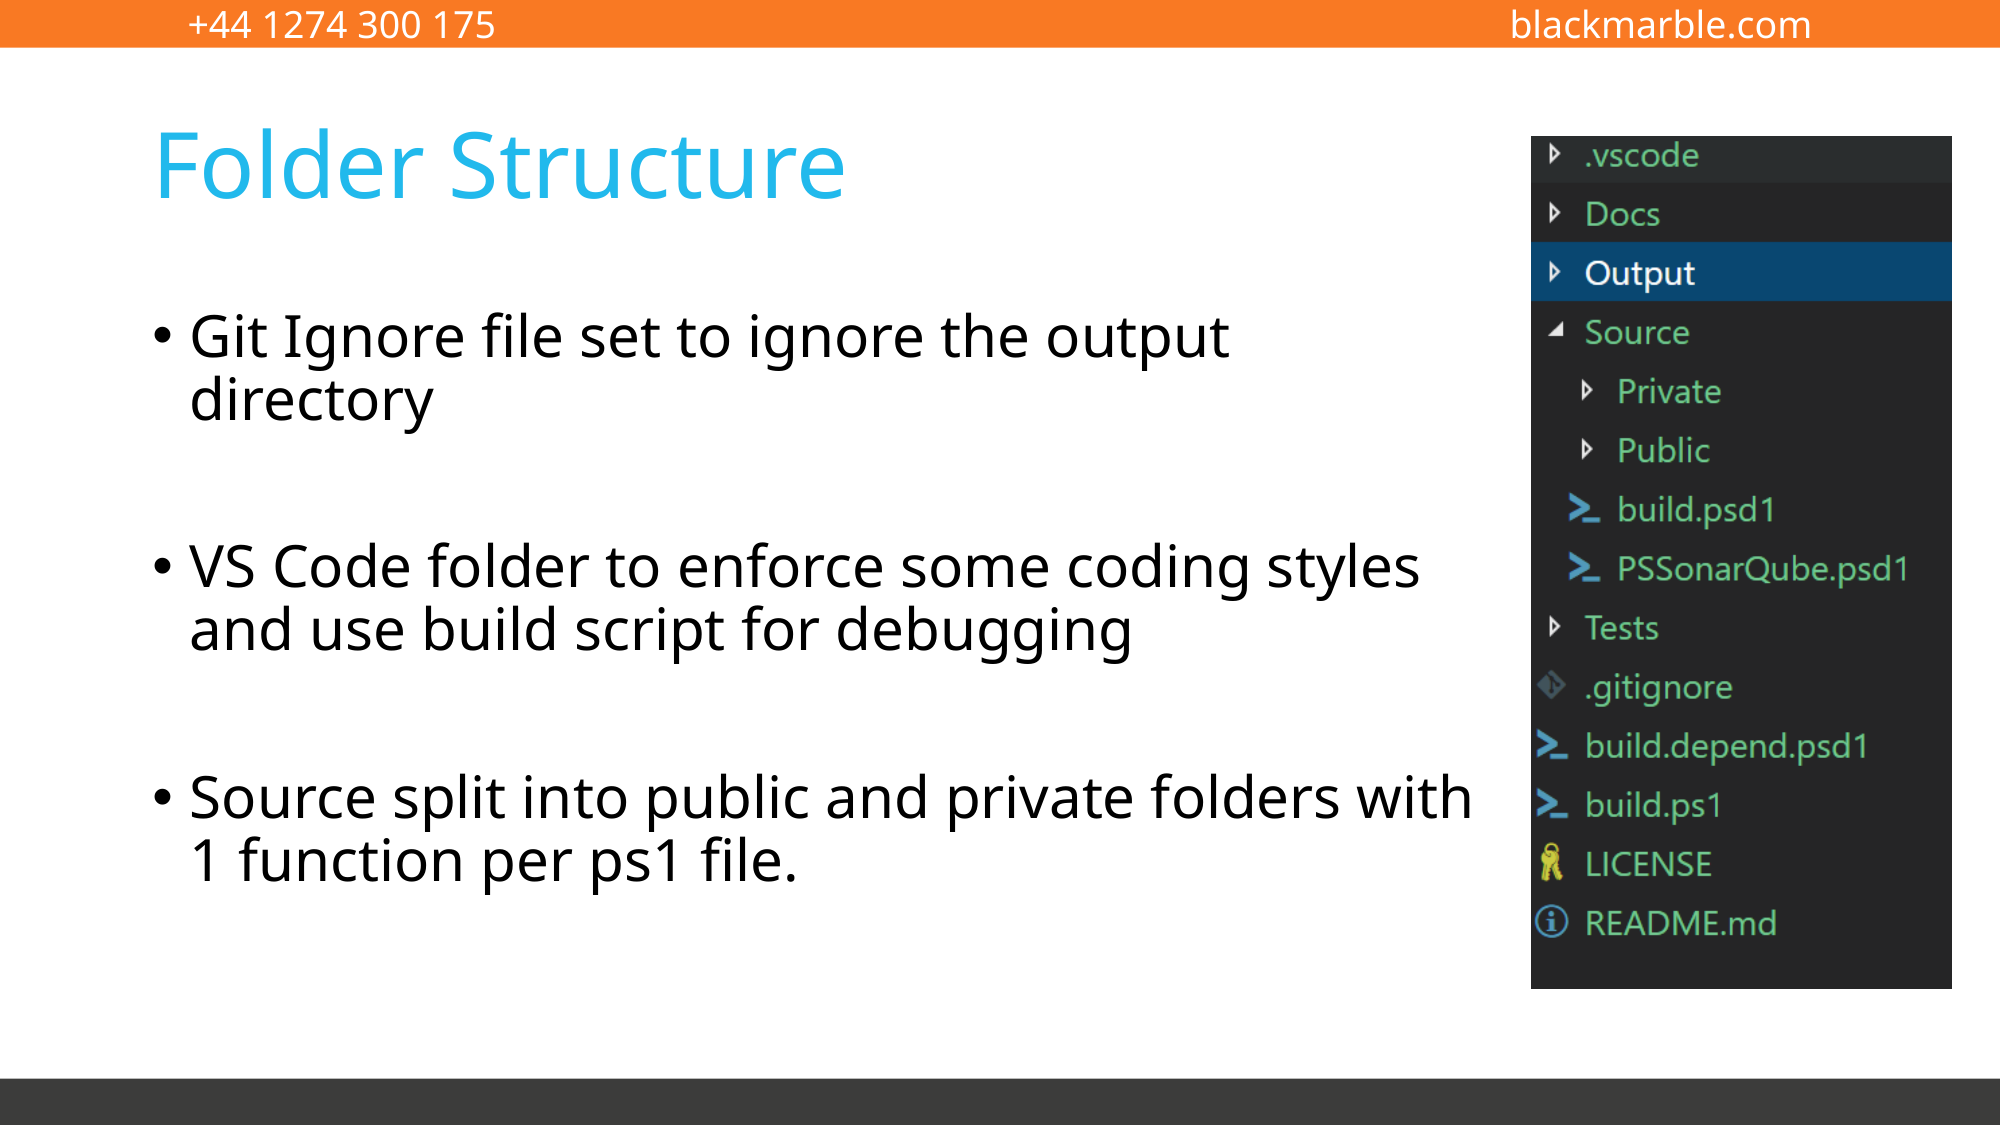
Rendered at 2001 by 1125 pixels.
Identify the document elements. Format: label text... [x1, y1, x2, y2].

title Folder Structure [137, 59, 1863, 278]
picture [1531, 136, 1952, 989]
list Git Ignore file set to ignore the output directory VS Code folder to enforce some coding styles and use build script for debugging Source split into public and private folders with 1 function per ps1 file. [137, 299, 1502, 1014]
